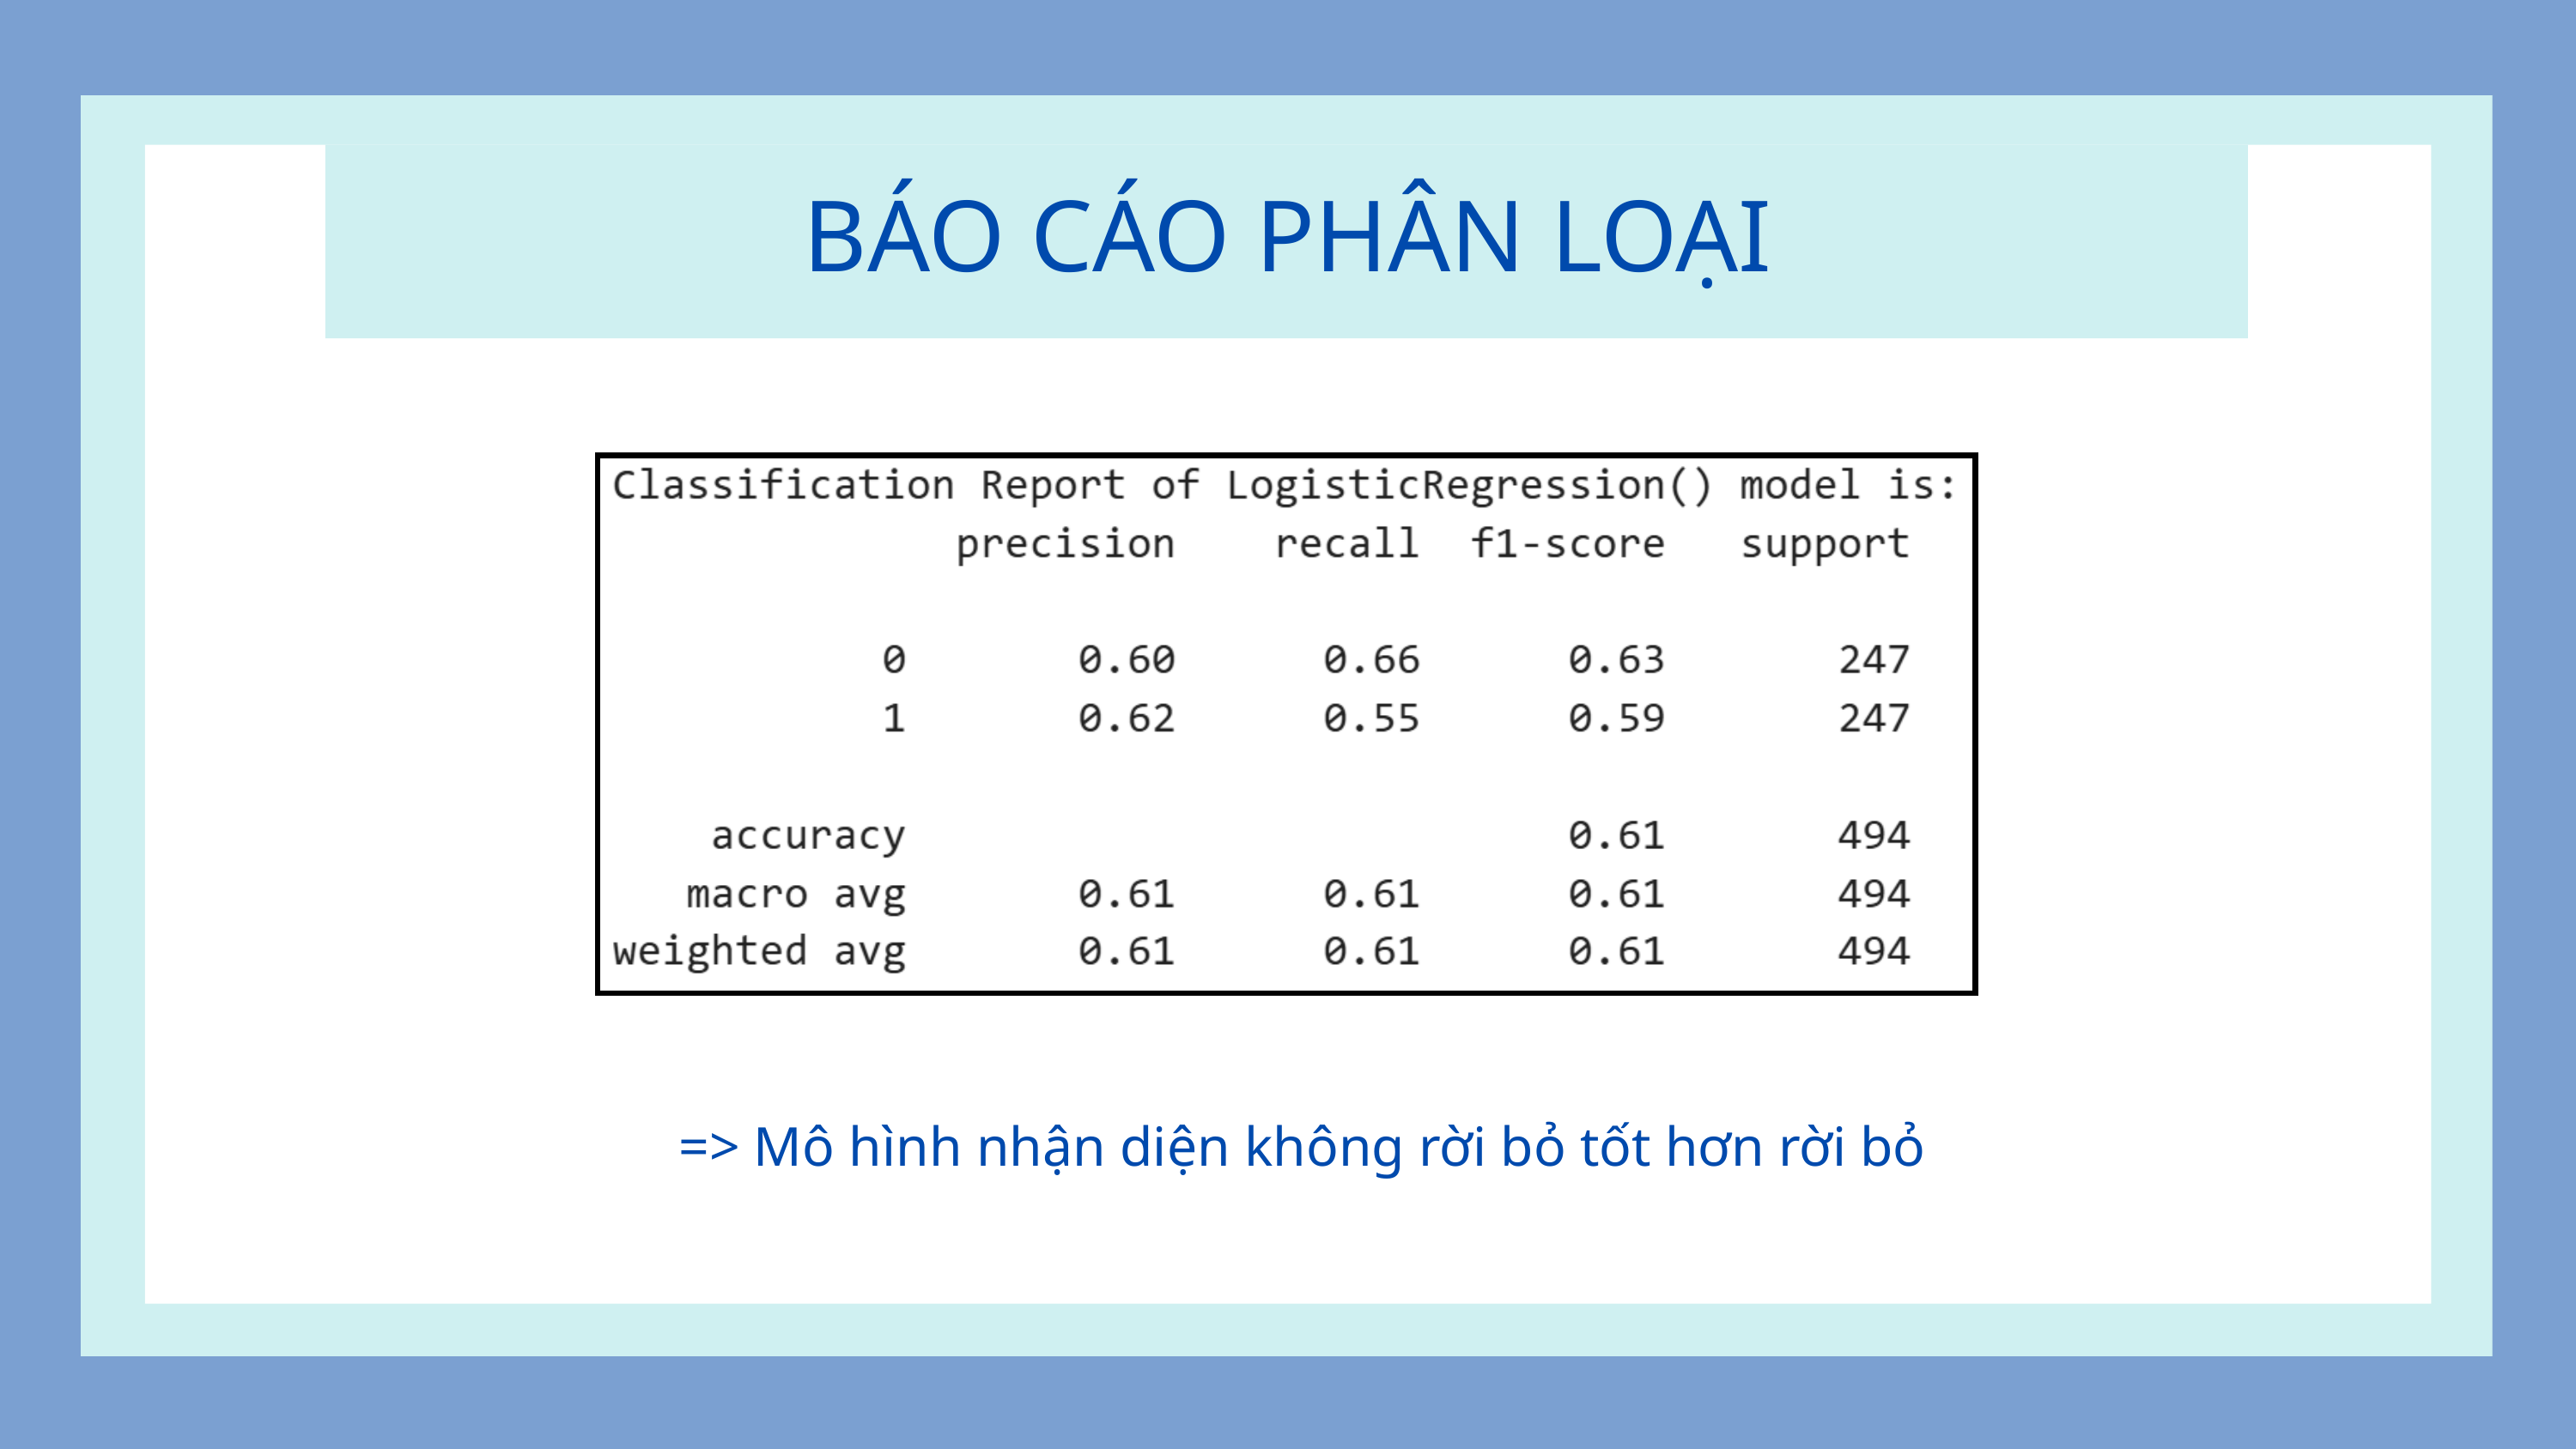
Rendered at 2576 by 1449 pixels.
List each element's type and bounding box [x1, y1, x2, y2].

text_box [144, 144, 2432, 1304]
text_box [325, 144, 2249, 339]
text_box [80, 94, 2493, 1357]
